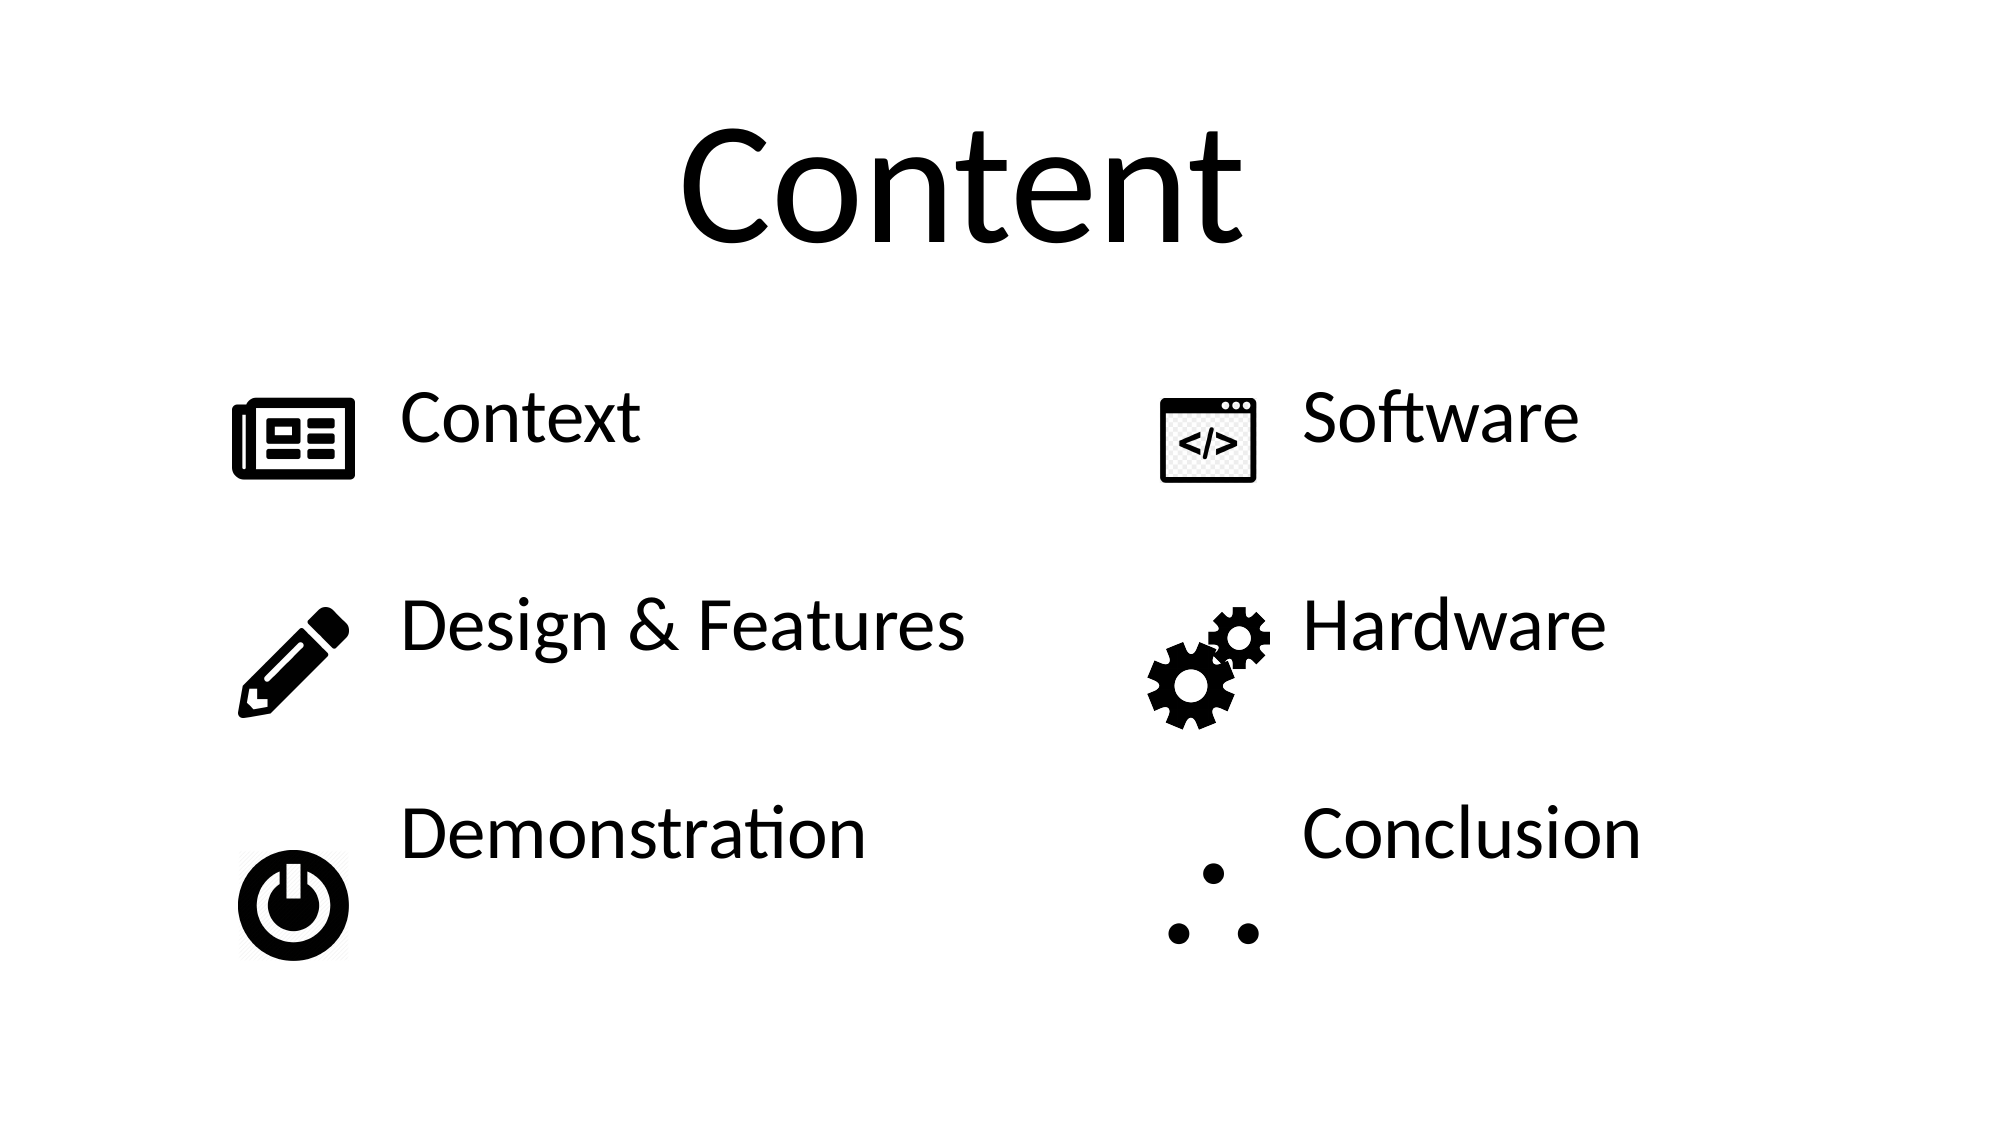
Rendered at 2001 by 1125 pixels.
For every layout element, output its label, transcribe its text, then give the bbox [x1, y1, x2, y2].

picture [232, 384, 355, 494]
picture [238, 850, 349, 961]
subtitle Software Hardware Conclusion [1286, 368, 1843, 992]
title Content [212, 73, 1713, 289]
picture [1159, 398, 1258, 484]
picture [1158, 853, 1270, 958]
picture [238, 607, 349, 718]
picture [1147, 607, 1270, 730]
subtitle Context Design & Features Demonstration [385, 368, 1017, 992]
